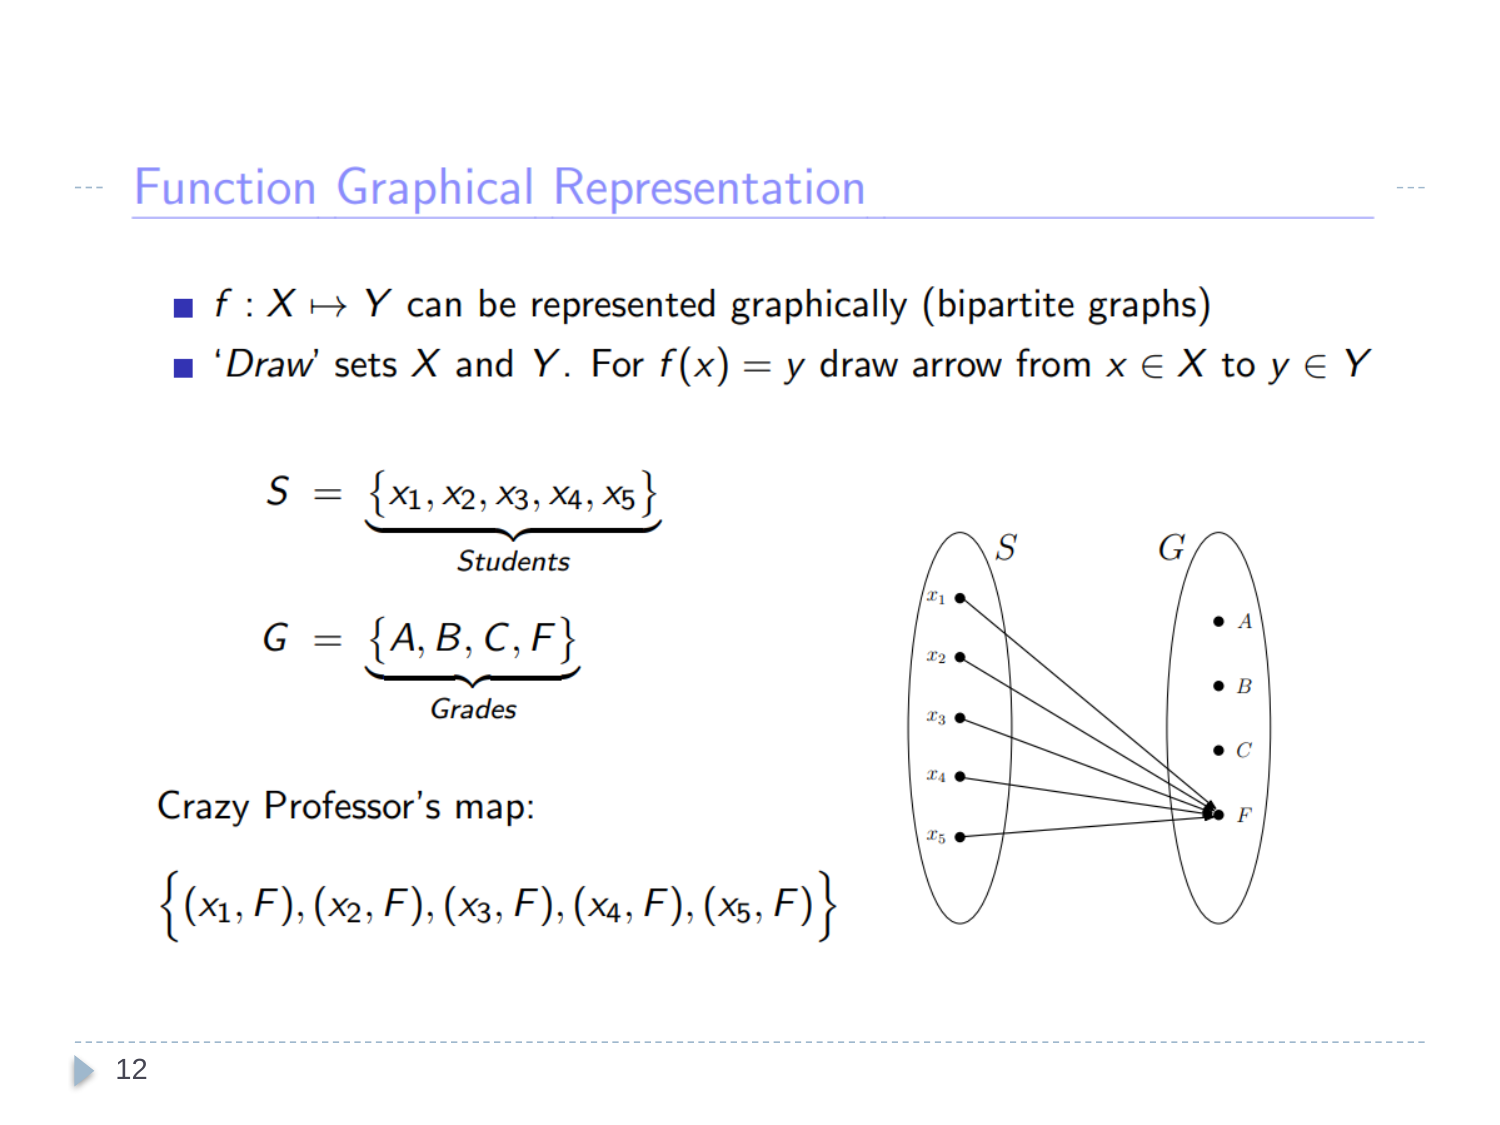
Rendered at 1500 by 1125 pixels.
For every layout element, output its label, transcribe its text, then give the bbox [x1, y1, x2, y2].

picture [104, 140, 1396, 985]
slide_number 12 [100, 1042, 426, 1103]
